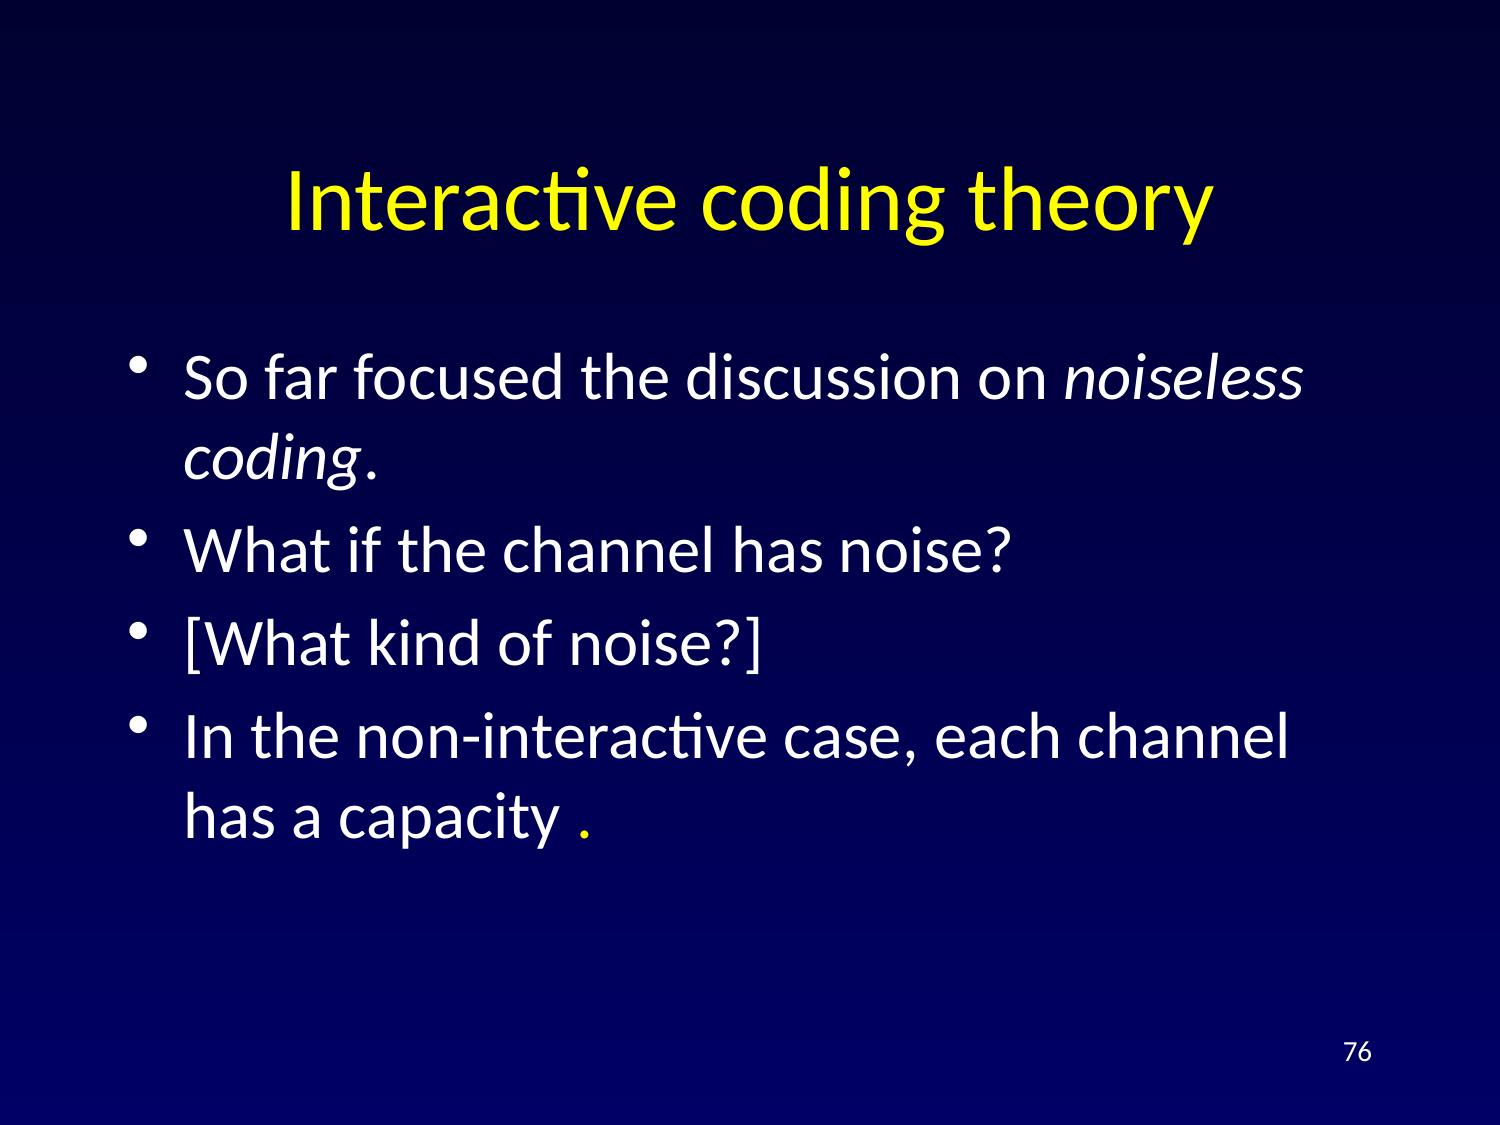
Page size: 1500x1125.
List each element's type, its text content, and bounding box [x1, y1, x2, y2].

slide_number 76 [1074, 1024, 1388, 1101]
title Interactive coding theory [112, 99, 1388, 288]
